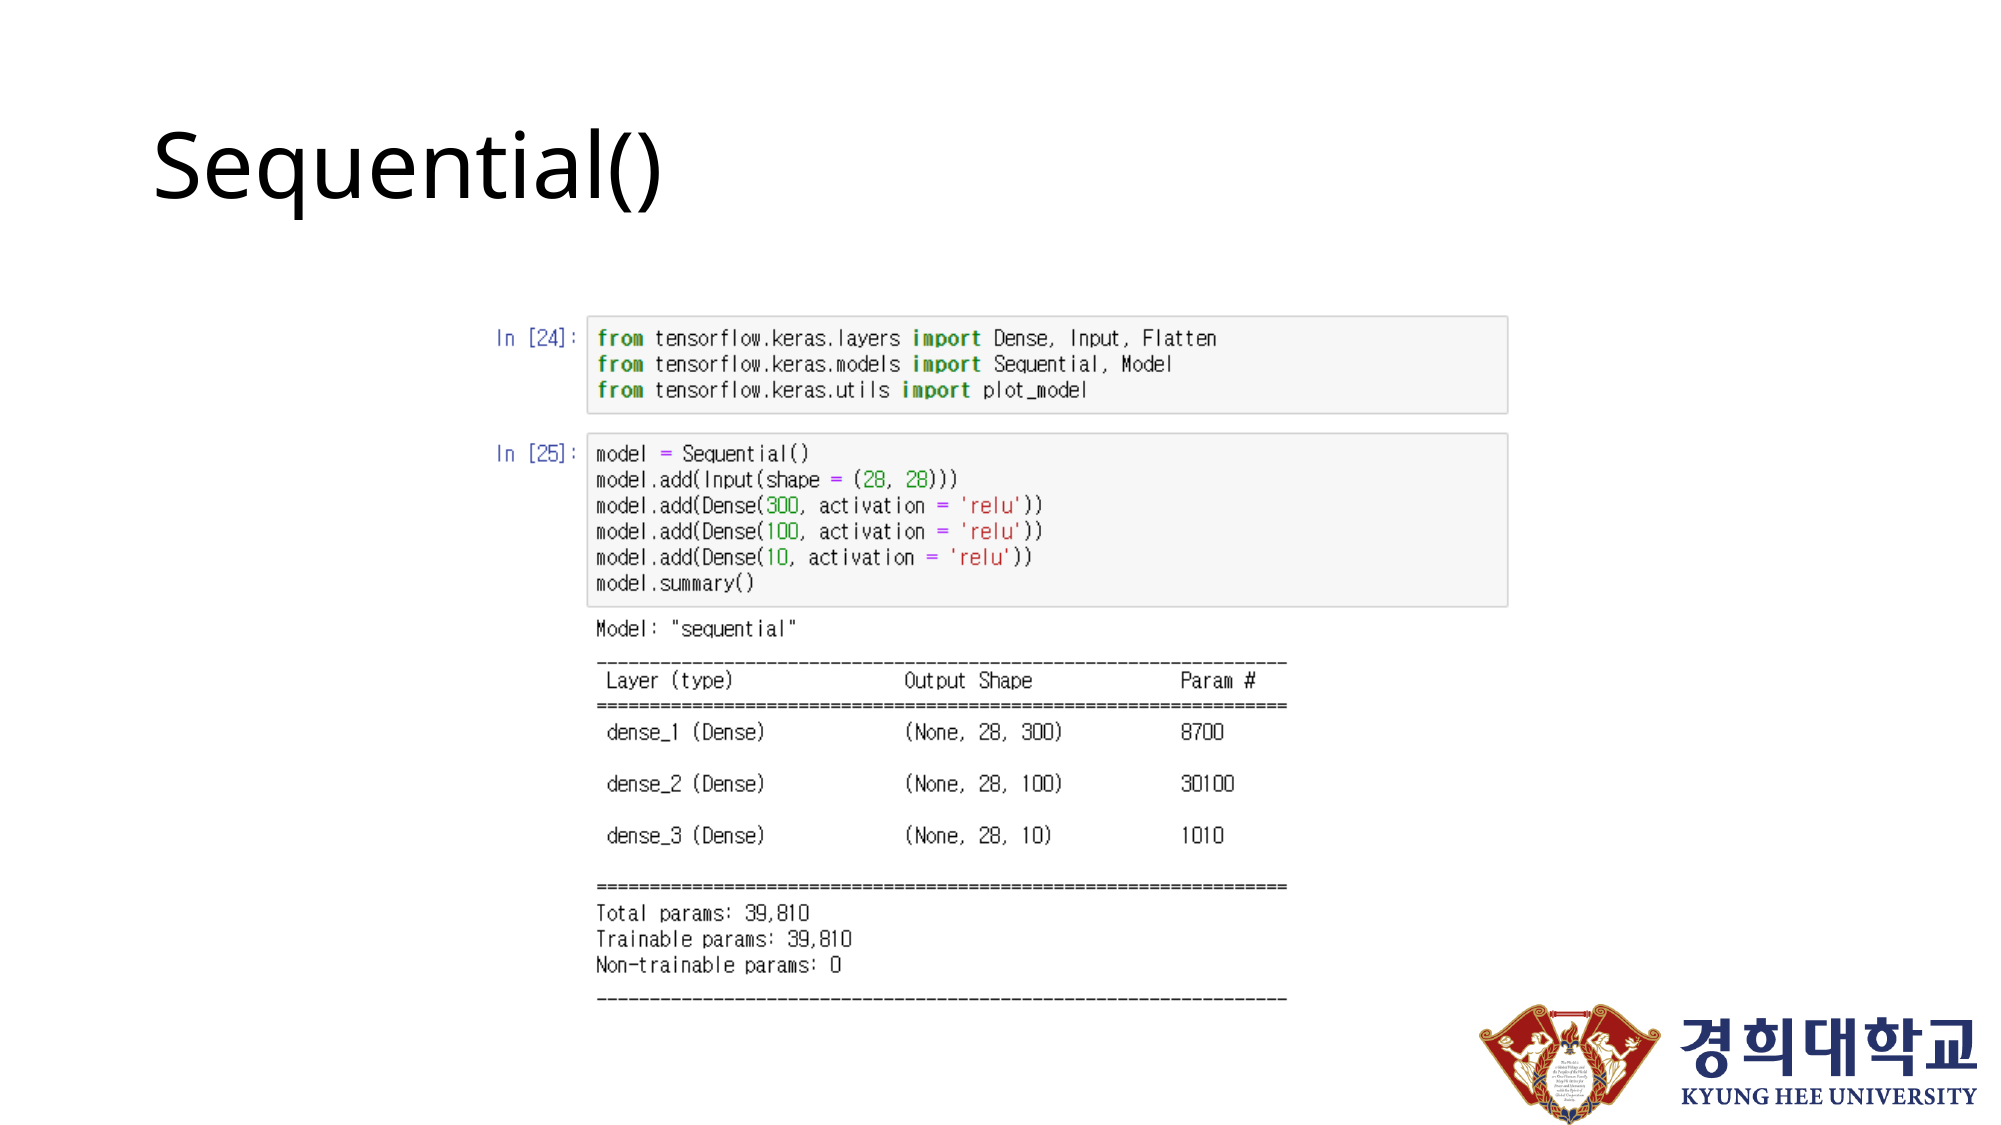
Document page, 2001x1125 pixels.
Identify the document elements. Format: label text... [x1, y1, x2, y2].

title Sequential() [137, 59, 1863, 278]
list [478, 299, 1521, 1014]
picture [1479, 1004, 1977, 1125]
